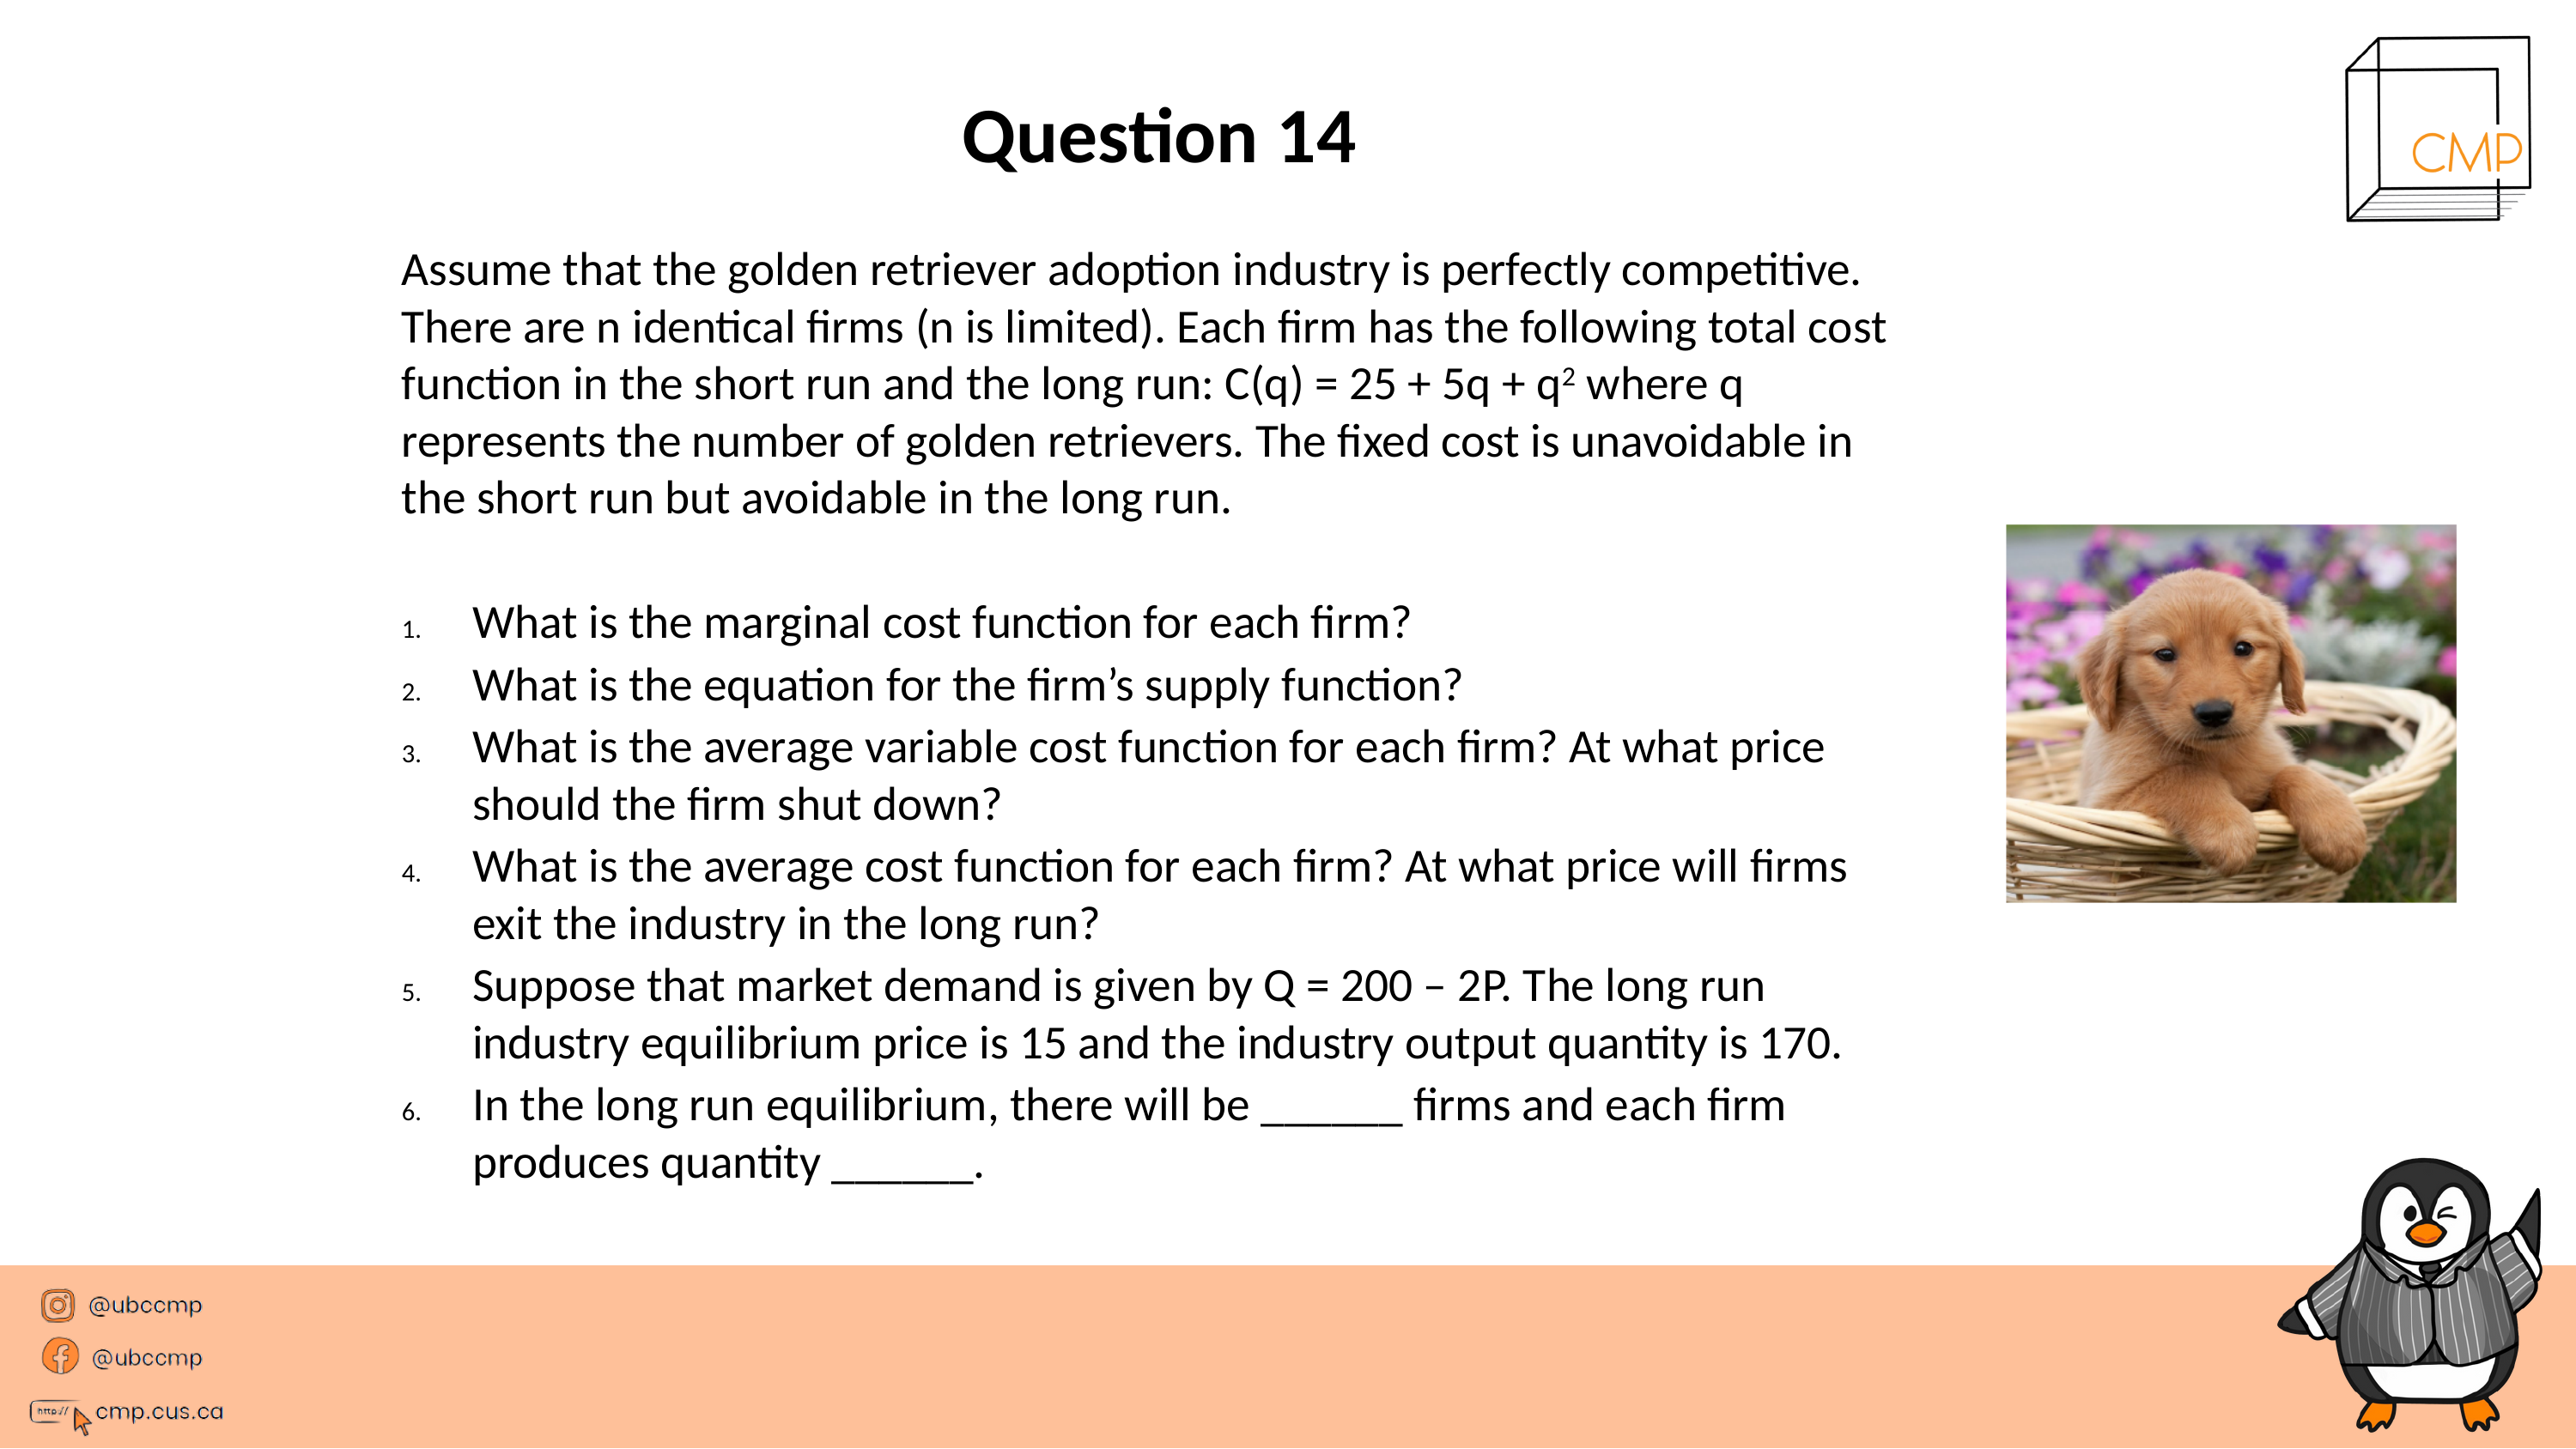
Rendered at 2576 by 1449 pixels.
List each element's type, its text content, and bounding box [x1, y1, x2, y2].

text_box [0, 1245, 2227, 1449]
picture [2232, 1003, 2576, 1449]
picture [2233, 0, 2576, 337]
text_box Assume that the golden retriever adoption industry is perfectly competitive. There are n identical firms (n is limited). Each firm has the following total cost function in the short run and the long run: C(q) = 25 + 5q + q2 where q represents the number of golden retrievers. The fixed cost is unavoidable in the short run but avoidable in the long run. What is the marginal cost function for each firm? What is the equation for the firm’s supply function? What is the average variable cost function for each firm? At what price should the firm shut down? What is the average cost function for each firm? At what price will firms exit the industry in the long run? Suppose that market demand is given by Q = 200 – 2P. The long run industry equilibrium price is 15 and the industry output quantity is 170. In the long run equilibrium, there will be ______ firms and each firm produces quantity ______. [370, 232, 1930, 1196]
picture [15, 1276, 258, 1442]
picture [2003, 520, 2460, 907]
text_box Question 14 [570, 50, 1730, 212]
